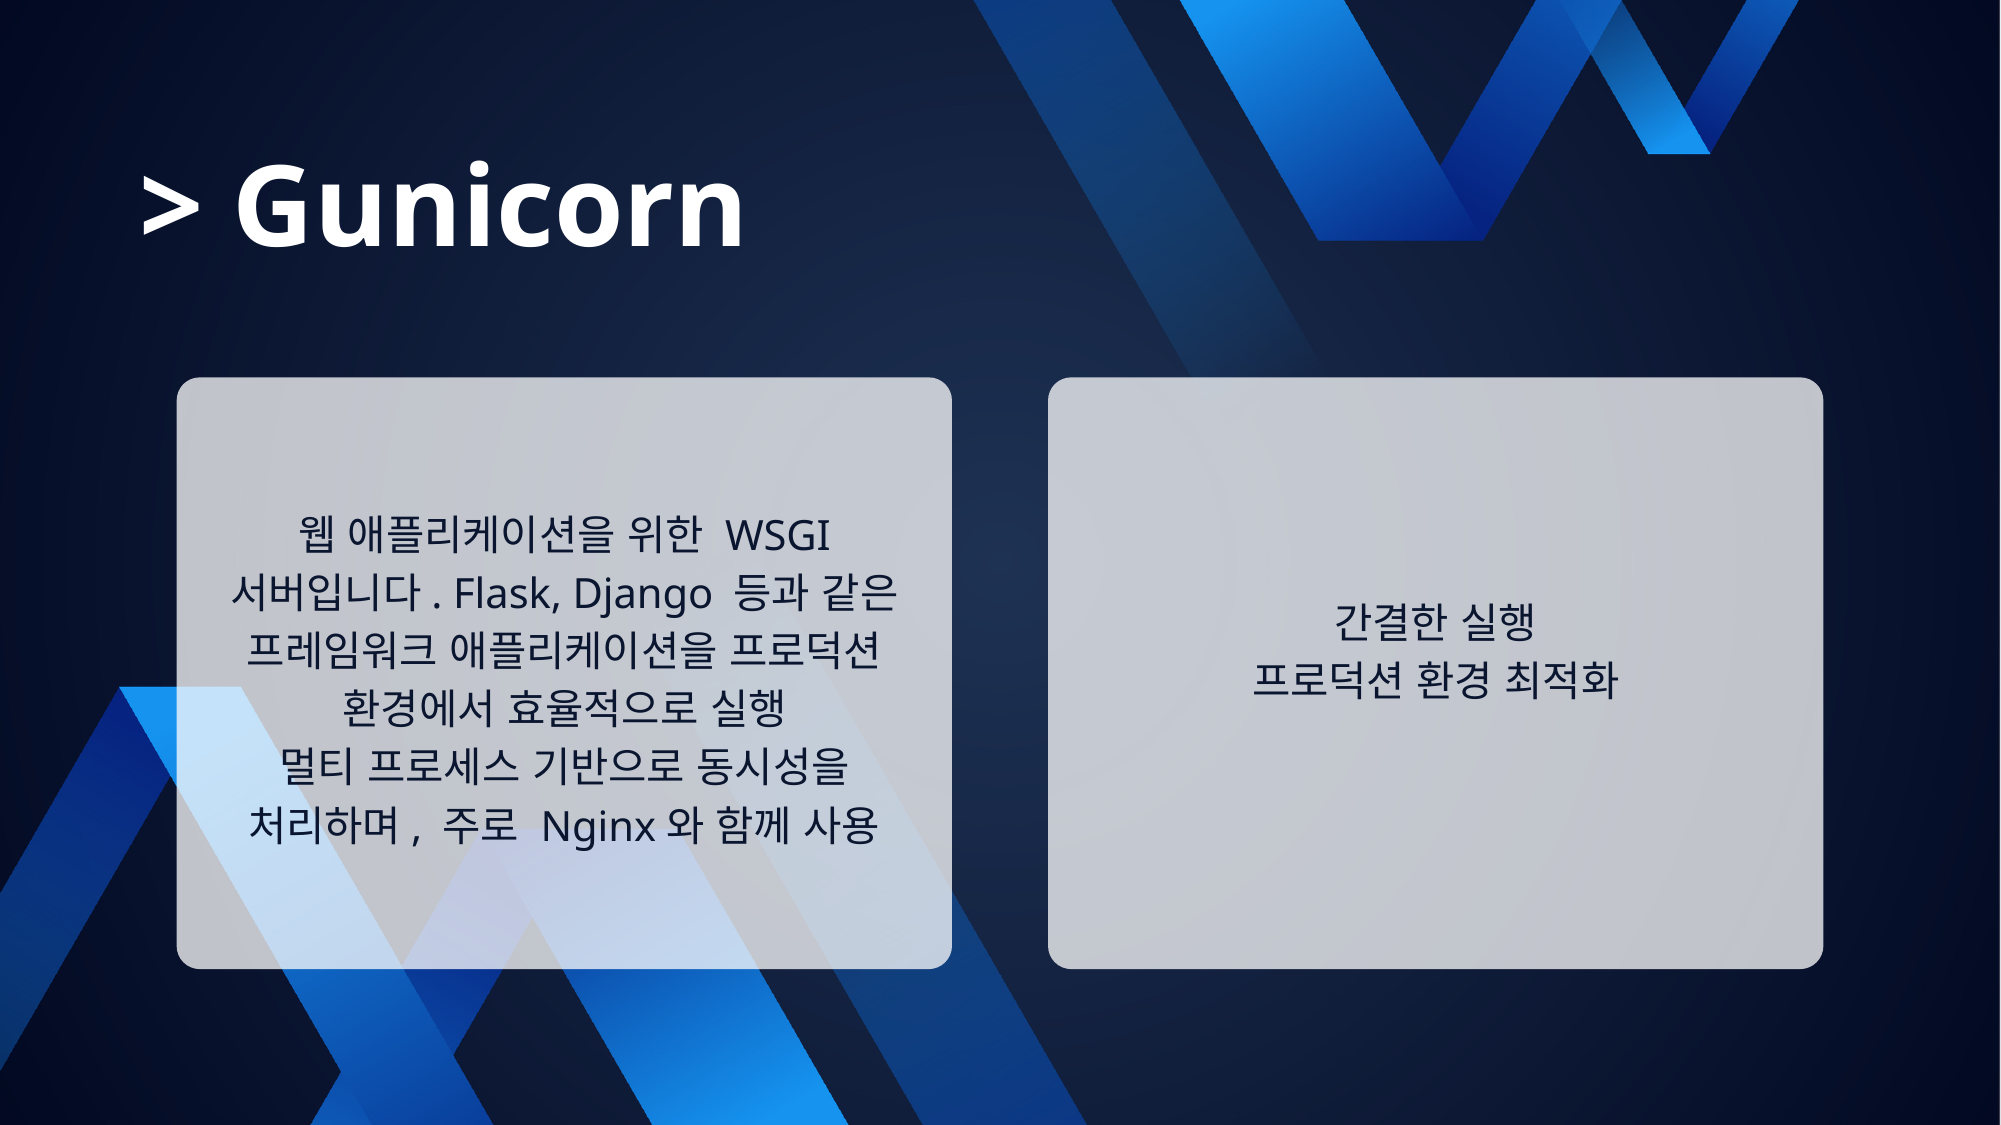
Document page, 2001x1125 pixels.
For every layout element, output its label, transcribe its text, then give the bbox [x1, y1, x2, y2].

text_box > Gunicorn [139, 134, 1797, 270]
text_box [0, 0, 2000, 1125]
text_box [1047, 377, 1824, 970]
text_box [176, 377, 953, 970]
